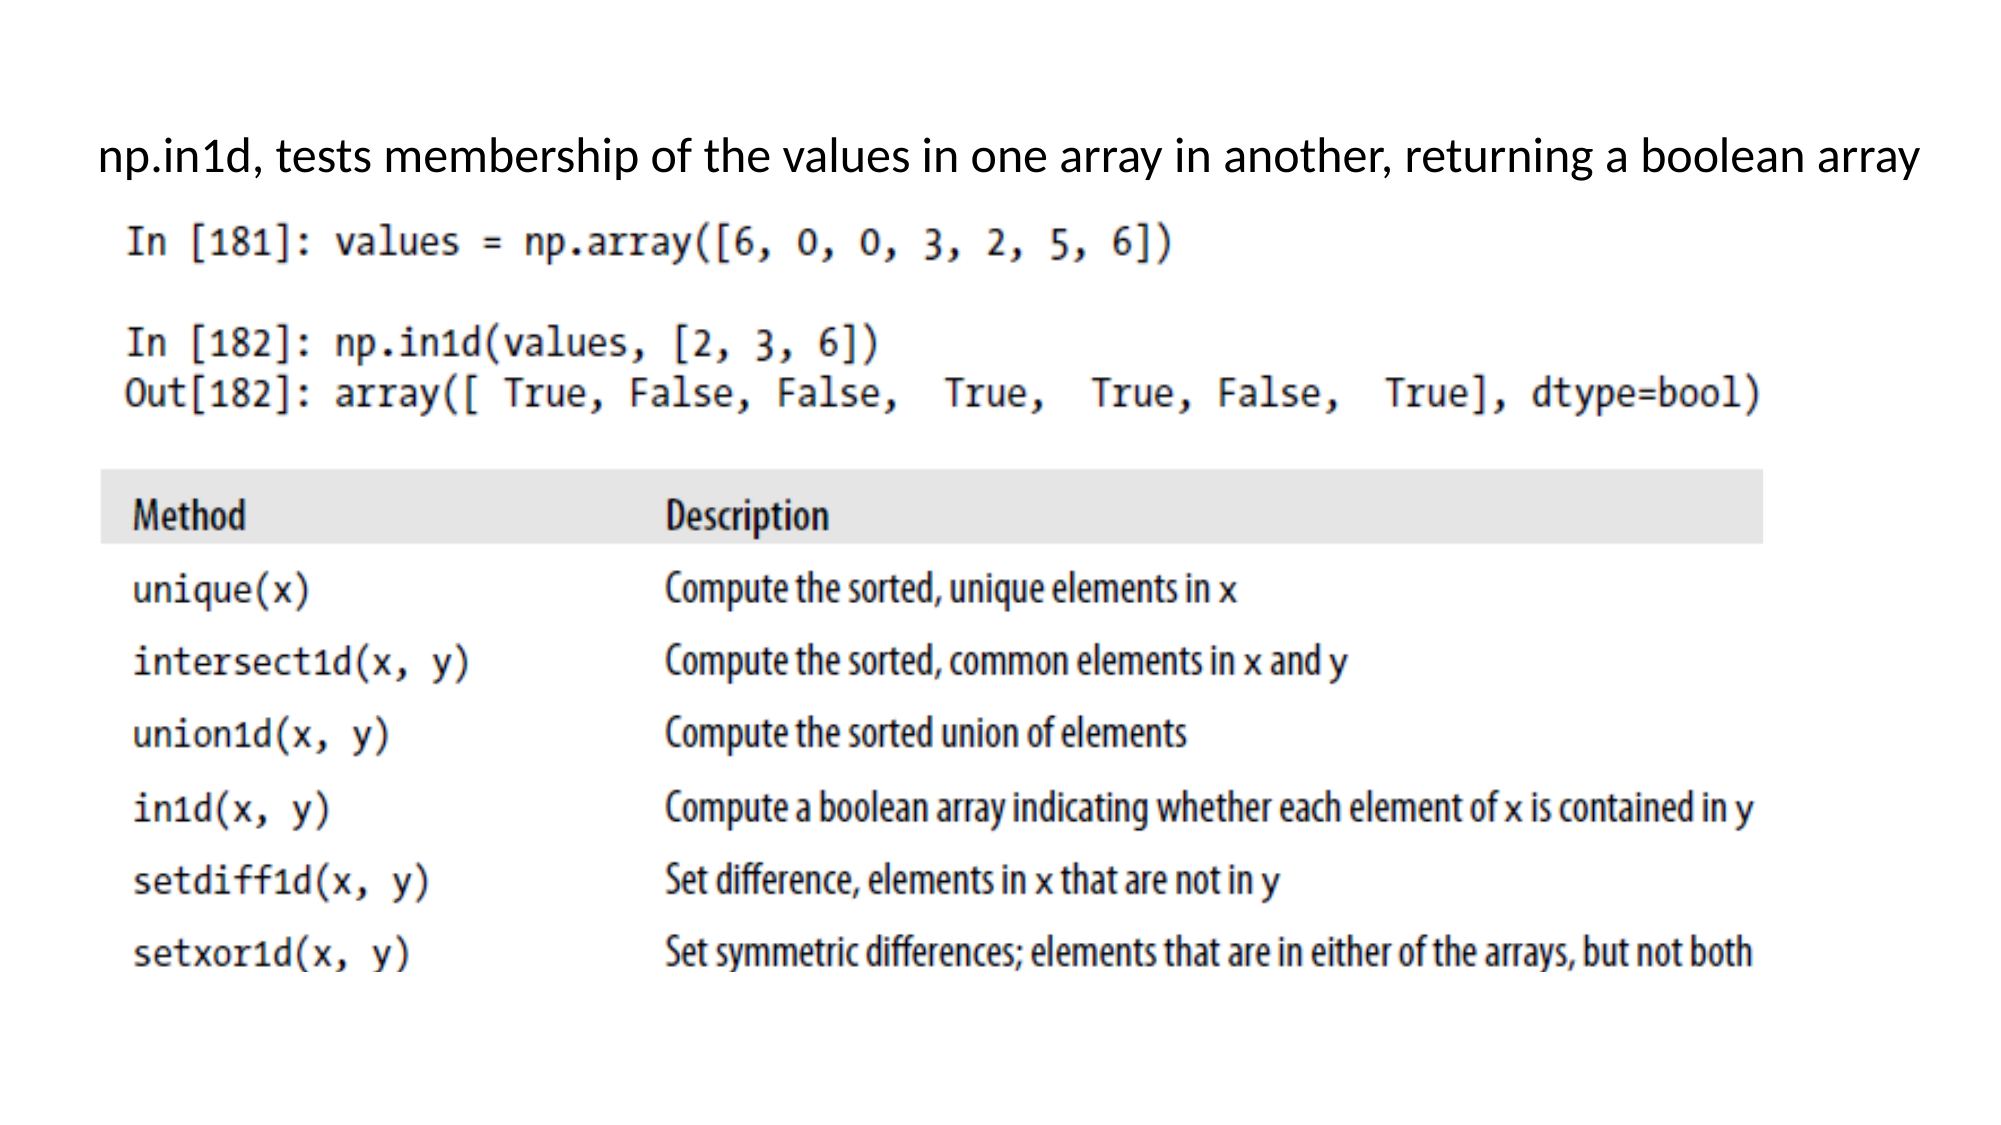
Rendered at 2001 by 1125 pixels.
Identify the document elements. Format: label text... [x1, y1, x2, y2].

text_box np.in1d, tests membership of the values in one array in another, returning a boolean array [83, 115, 1957, 191]
picture [97, 459, 1764, 972]
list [81, 191, 1768, 425]
